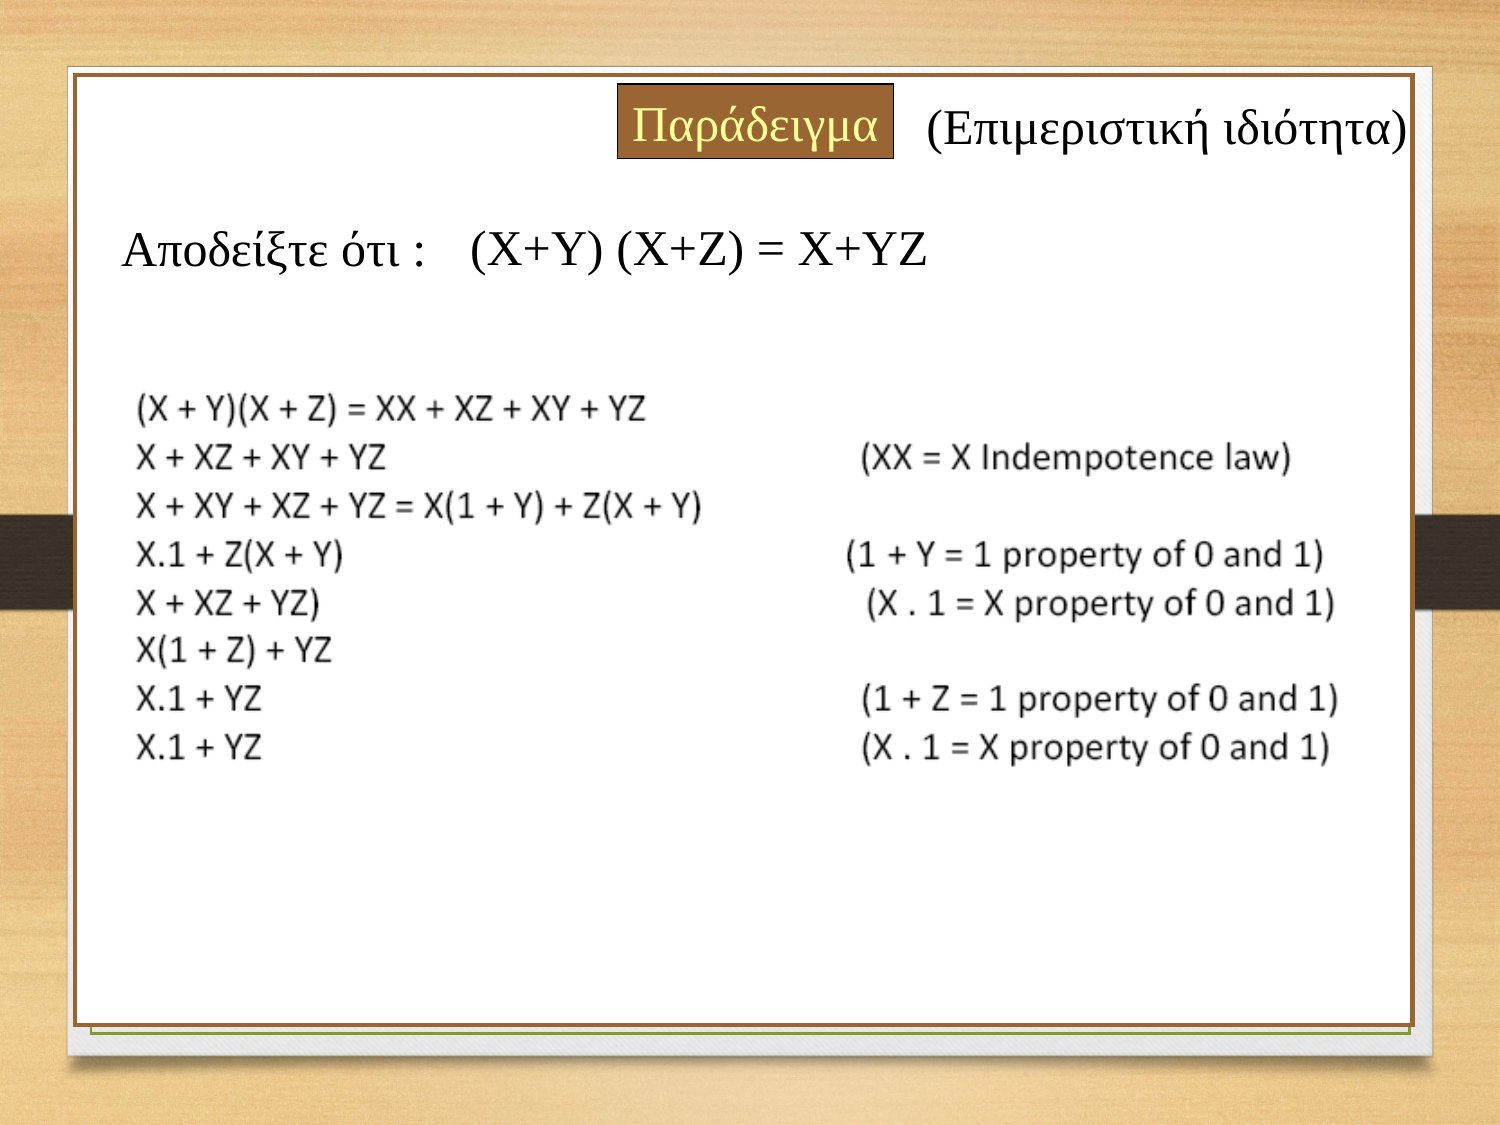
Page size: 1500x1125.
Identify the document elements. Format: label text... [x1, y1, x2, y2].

text_box (X+Y) (X+Z) = X+YZ [455, 207, 944, 283]
picture [0, 0, 1500, 1125]
text_box Παράδειγμα [617, 83, 894, 159]
text_box (Επιμεριστική ιδιότητα) [911, 87, 1423, 163]
text_box Αποδείξτε ότι : [106, 209, 484, 284]
